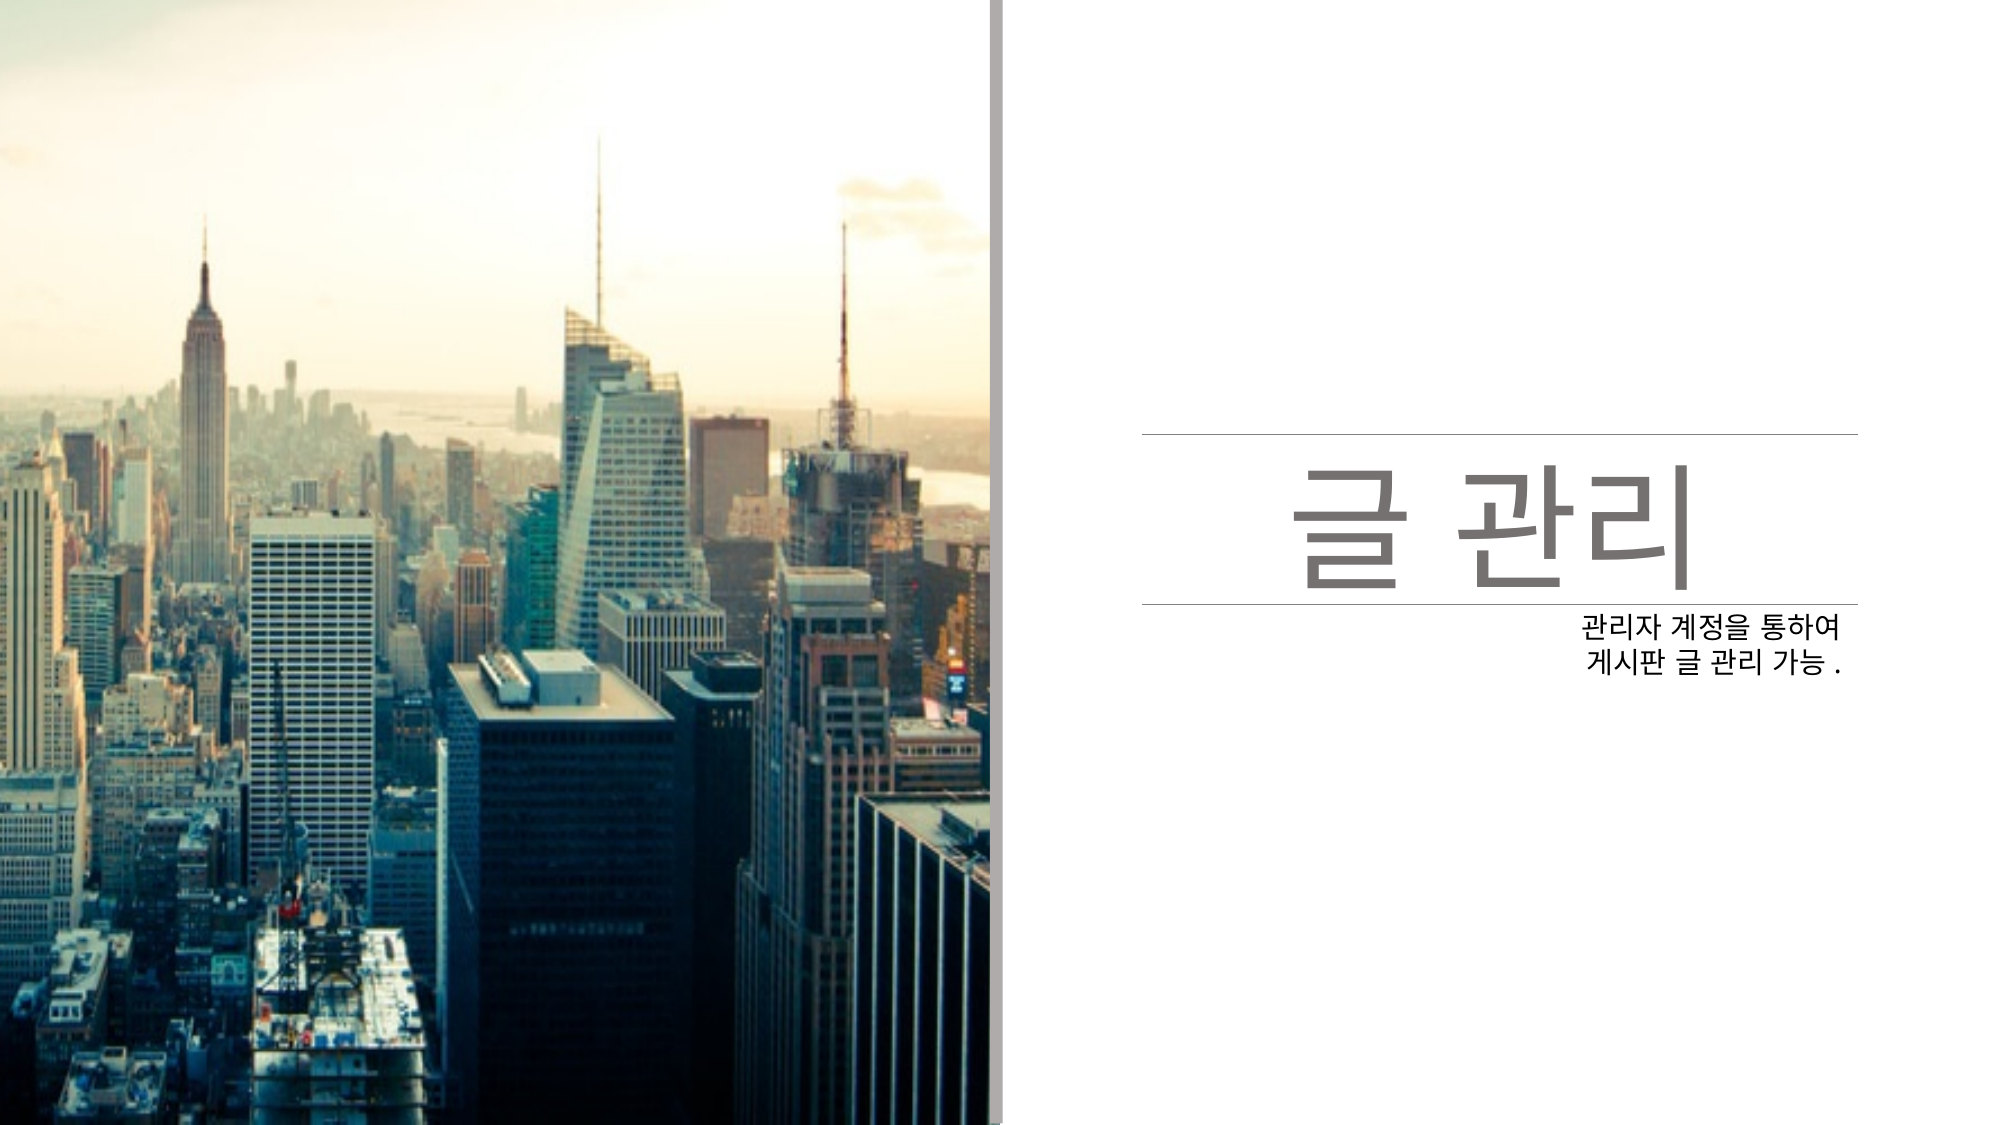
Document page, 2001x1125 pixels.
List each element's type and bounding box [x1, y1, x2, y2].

text_box [1057, 434, 1936, 688]
text_box [1000, 0, 1004, 1124]
picture [0, 0, 1000, 1125]
